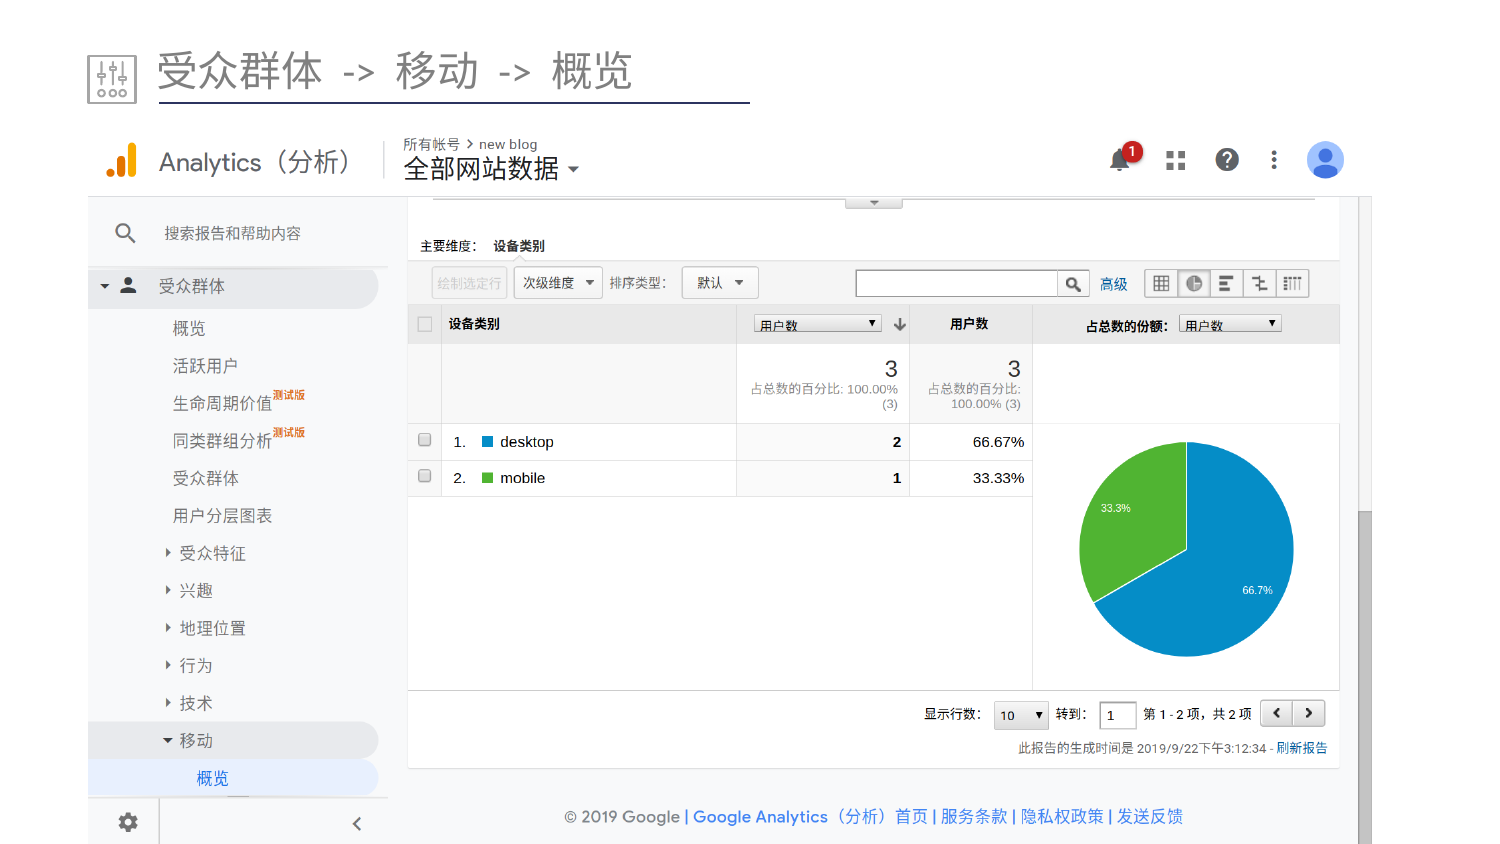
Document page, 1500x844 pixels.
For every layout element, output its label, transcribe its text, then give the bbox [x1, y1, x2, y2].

text_box 受众群体 -> 移动 -> 概览 [141, 37, 650, 103]
picture [88, 122, 1372, 844]
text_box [88, 55, 136, 104]
